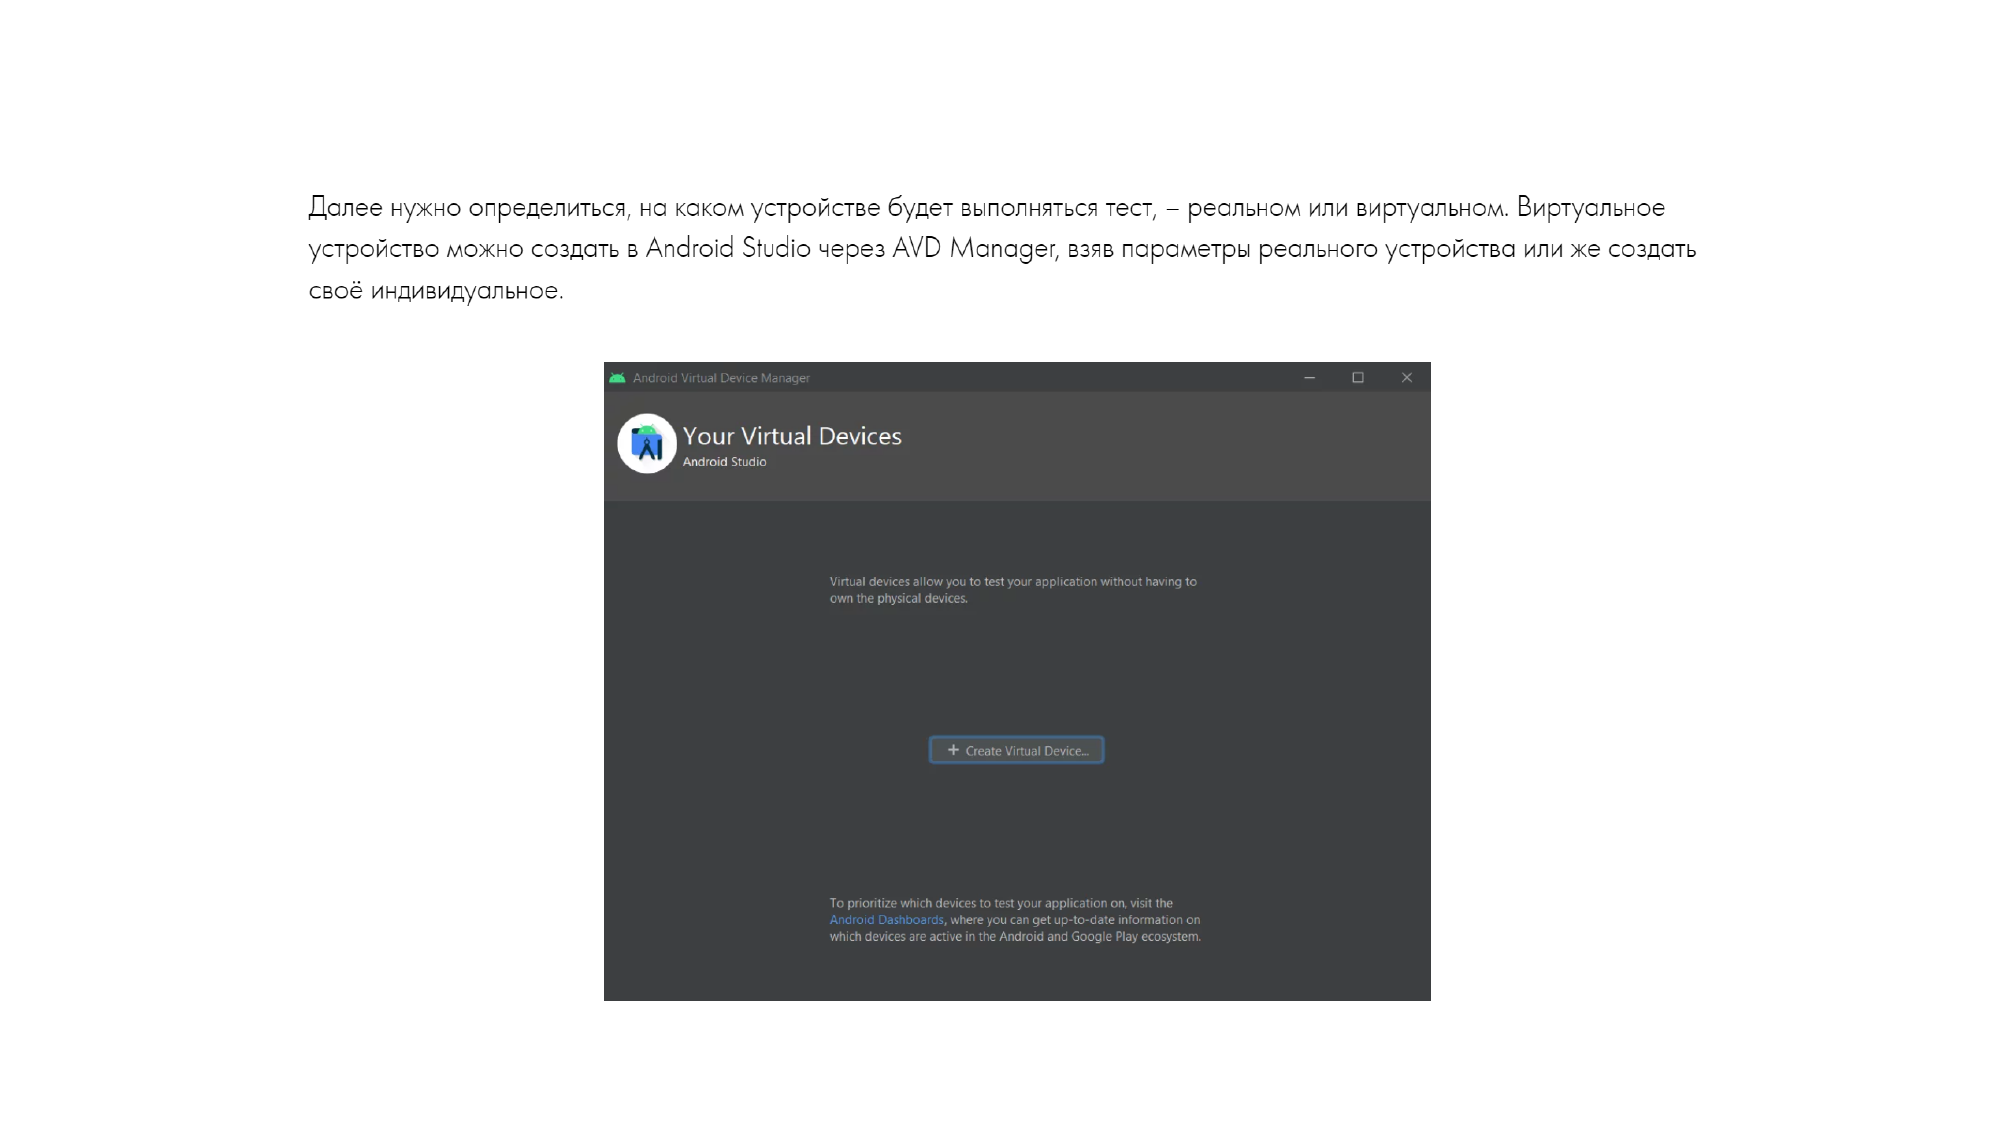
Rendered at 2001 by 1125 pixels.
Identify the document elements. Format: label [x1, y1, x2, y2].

list [283, 180, 1749, 1034]
